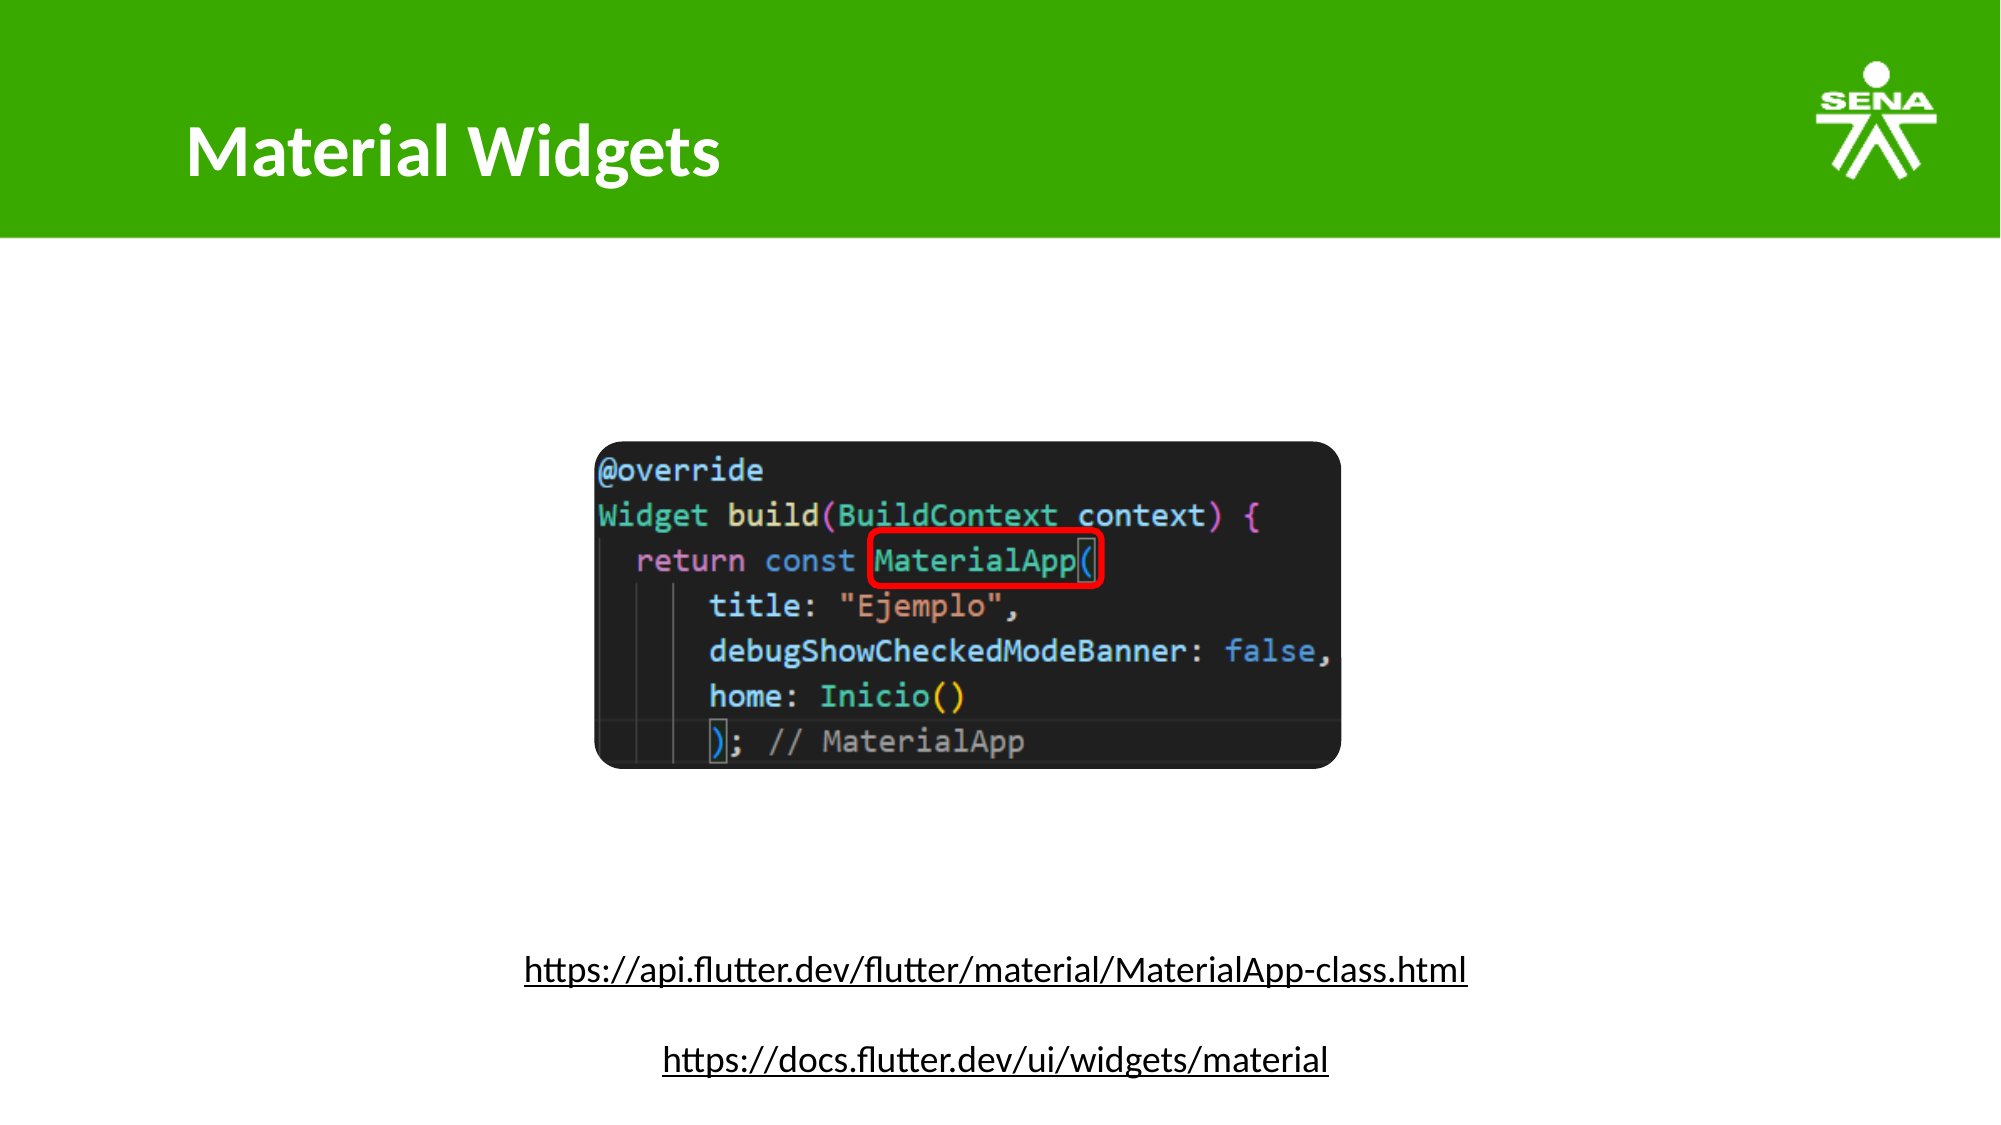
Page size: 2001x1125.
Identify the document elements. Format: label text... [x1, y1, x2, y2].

picture [0, 0, 2001, 1125]
title Material Widgets [96, 34, 1822, 252]
text_box https://api.flutter.dev/flutter/material/MaterialApp-class.html https://docs.flutter.dev/ui/widgets/material [58, 937, 1942, 1088]
text_box [27, 272, 1100, 991]
